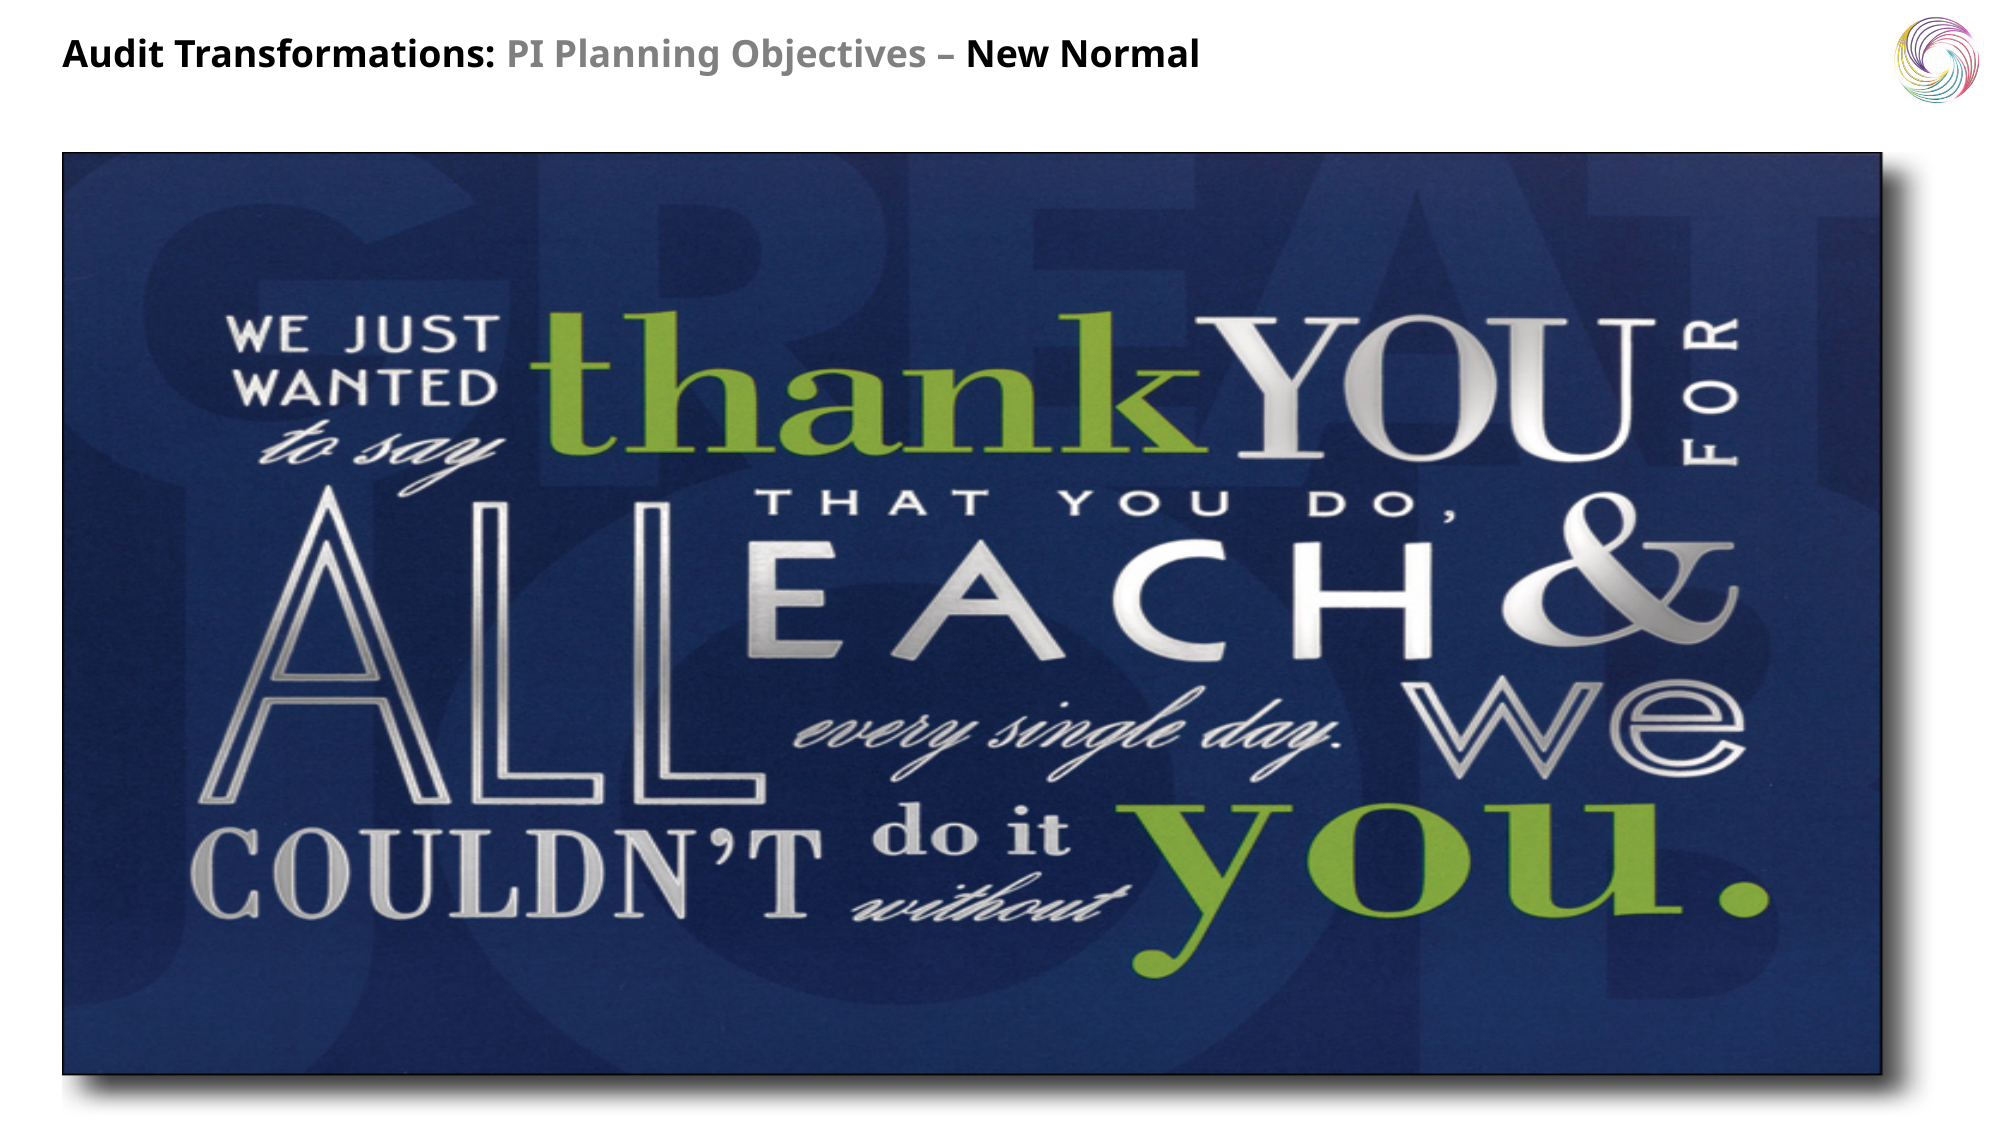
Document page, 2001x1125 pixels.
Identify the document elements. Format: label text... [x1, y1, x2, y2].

picture [62, 152, 1979, 1125]
text_box Audit Transformations: PI Planning Objectives – New Normal [62, 28, 1909, 83]
picture [1883, 6, 1990, 114]
